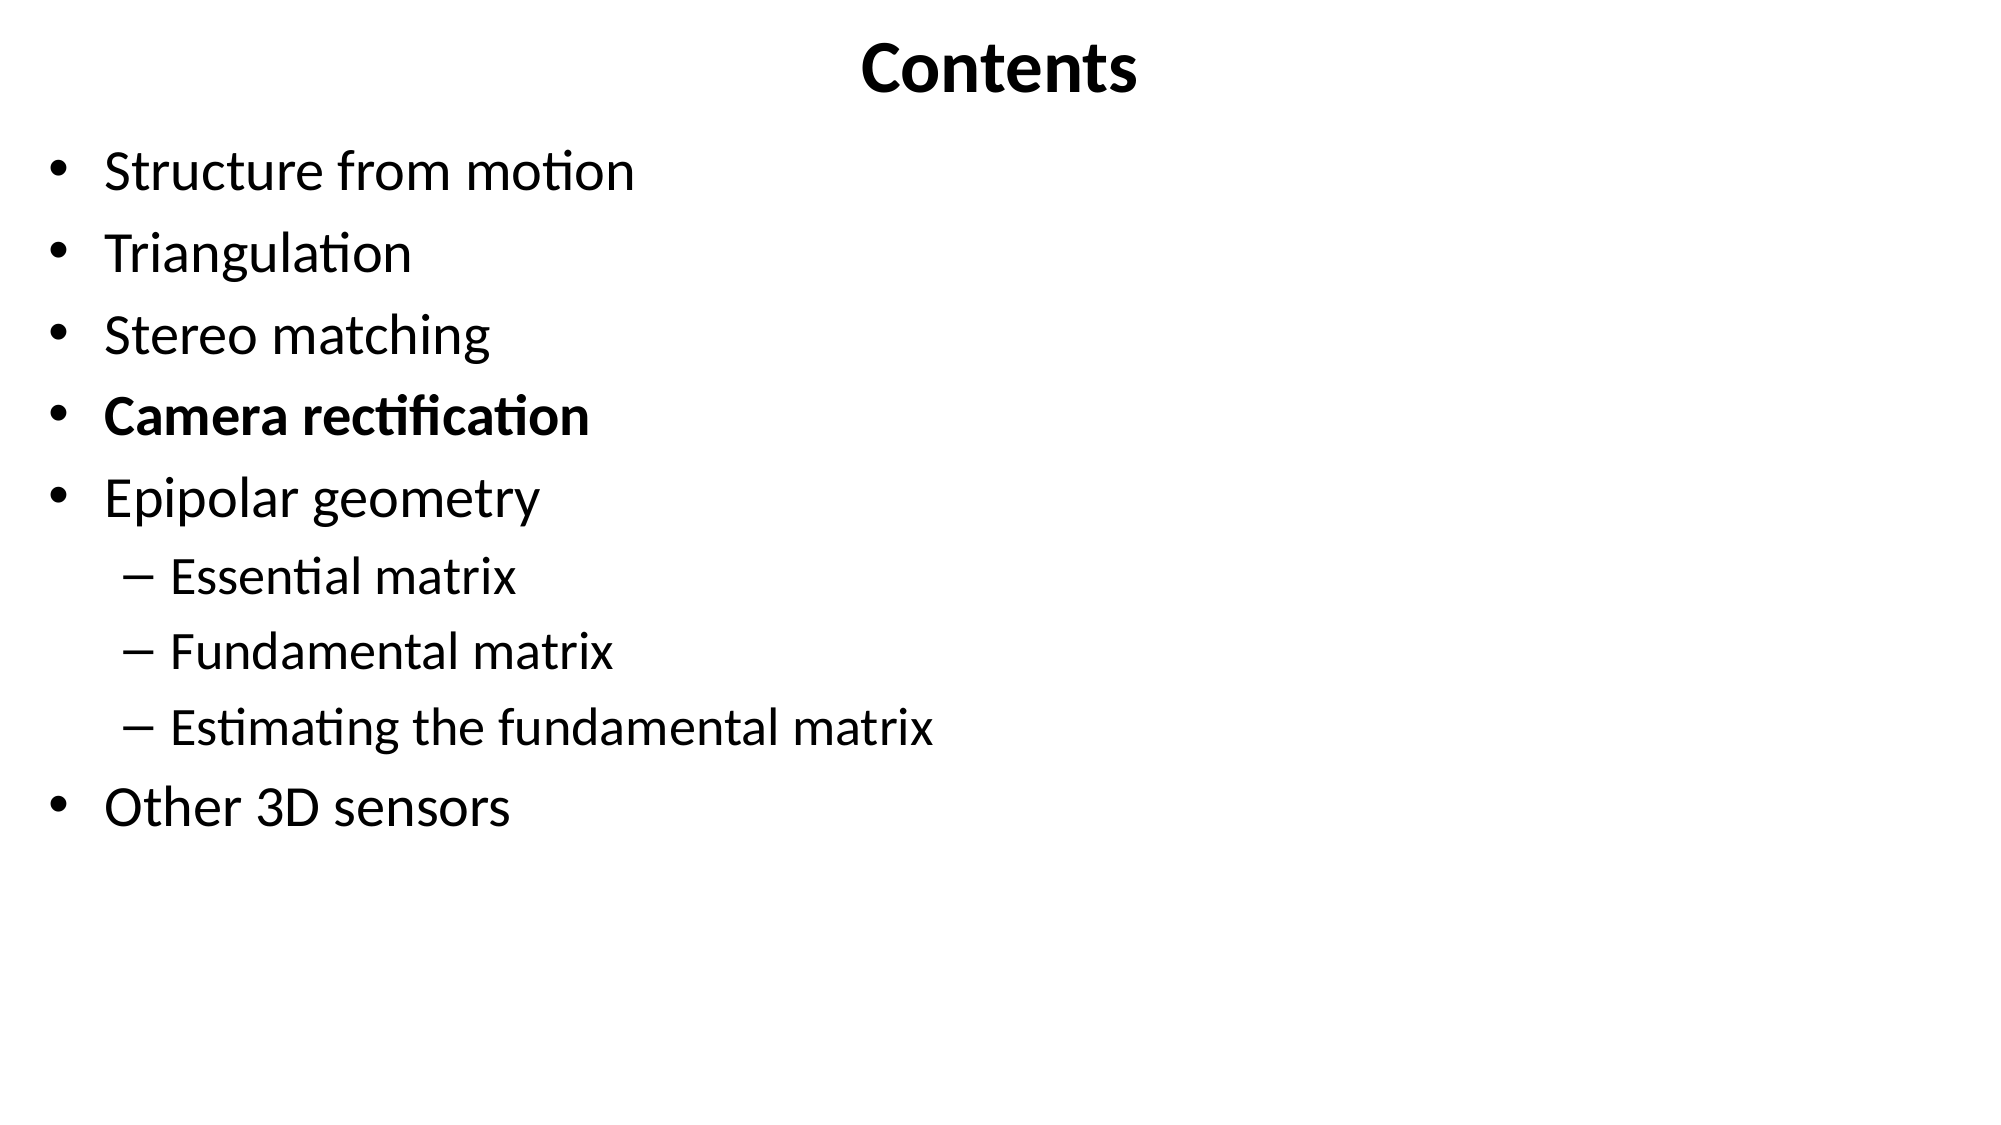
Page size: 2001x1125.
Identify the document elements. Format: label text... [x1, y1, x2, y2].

list Structure from motion Triangulation Stereo matching Camera rectification Epipolar geometry Essential matrix Fundamental matrix Estimating the fundamental matrix Other 3D sensors [33, 125, 1967, 1063]
title Contents [33, 0, 1967, 125]
